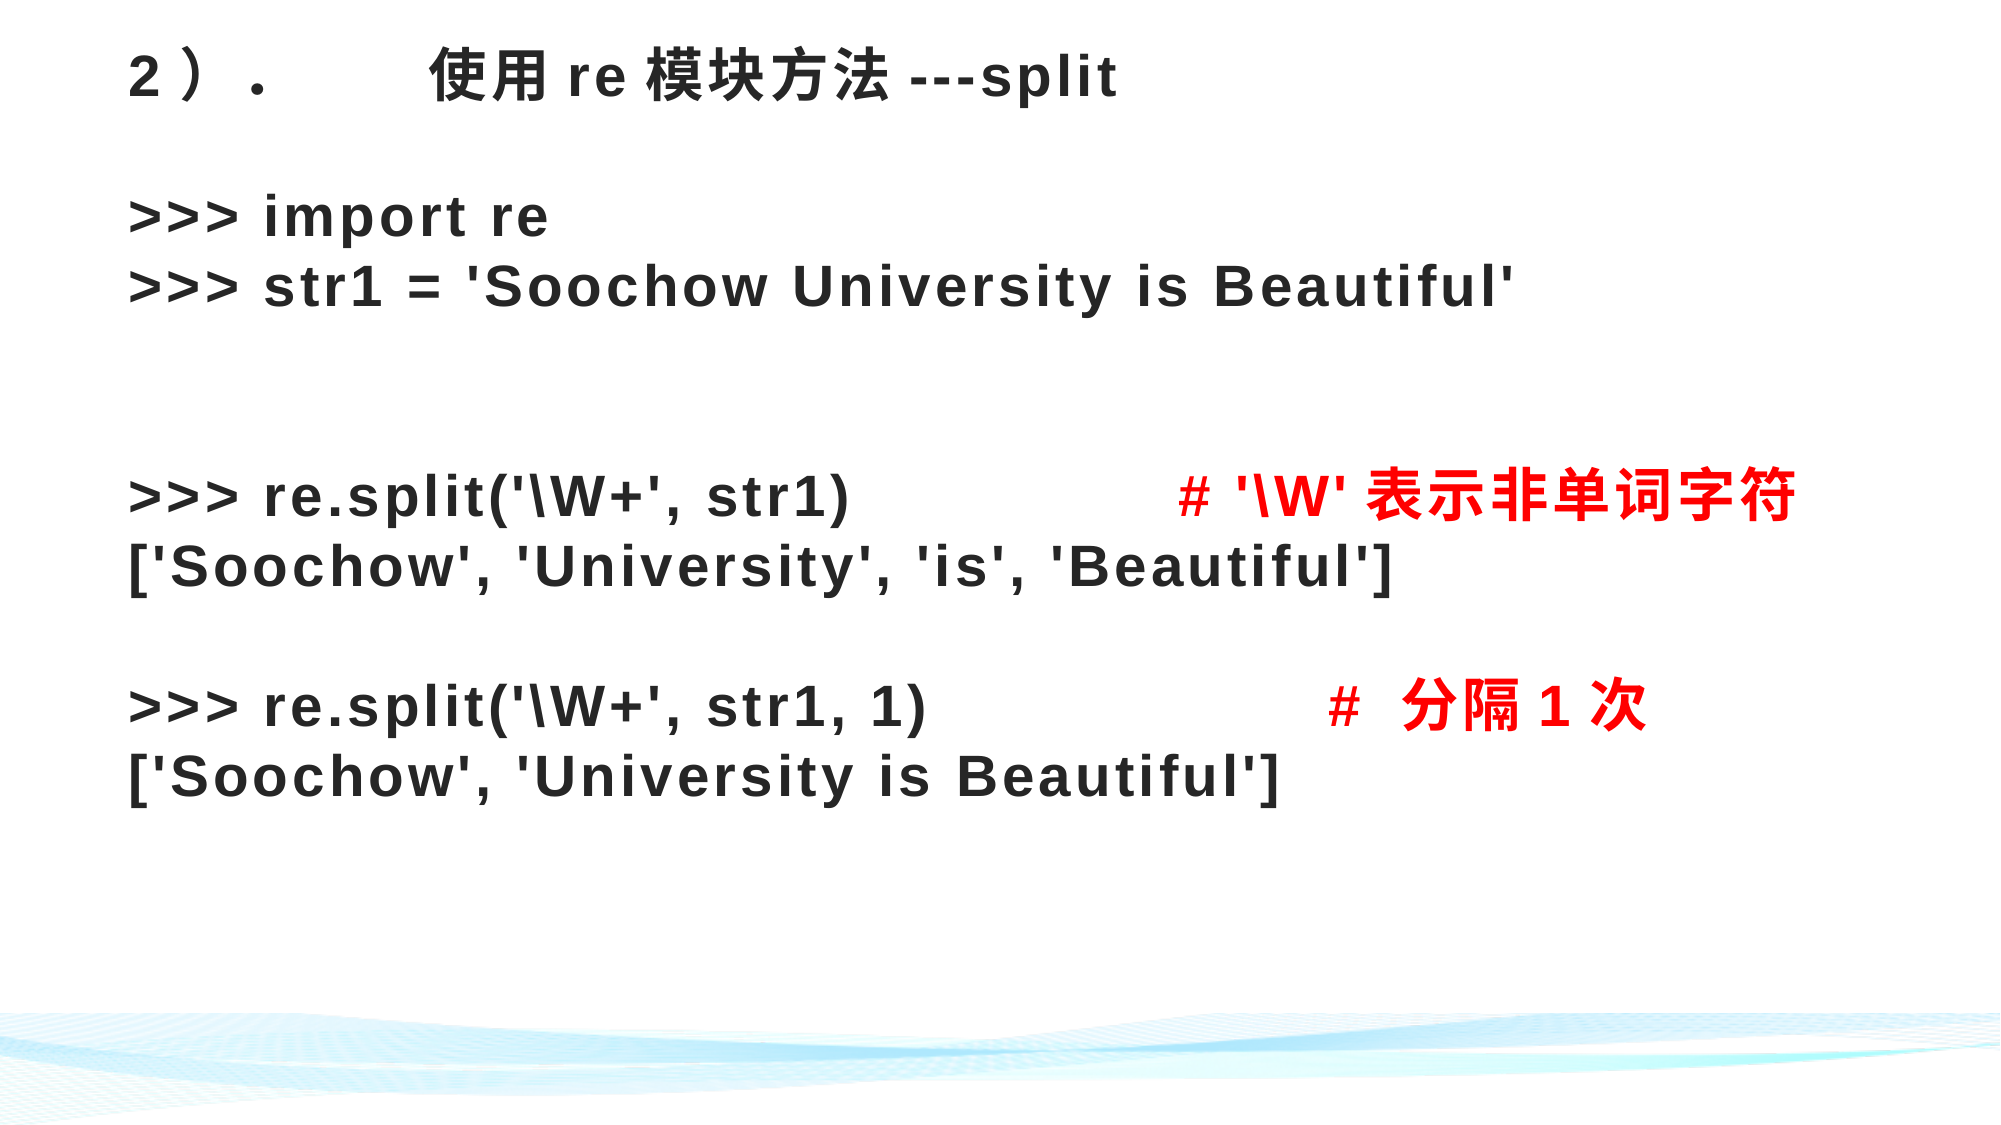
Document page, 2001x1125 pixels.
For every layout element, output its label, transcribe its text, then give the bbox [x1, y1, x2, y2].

picture [0, 1013, 2000, 1125]
title 2）． 使用re模块方法---split >>> import re >>> str1 = 'Soochow University is Beautiful' >>> re.split('\W+', str1) # '\W'表示非单词字符 ['Soochow', 'University', 'is', 'Beautiful'] >>> re.split('\W+', str1, 1) # 分隔1次 ['Soochow', 'University is Beautiful'] [114, 30, 1895, 1090]
